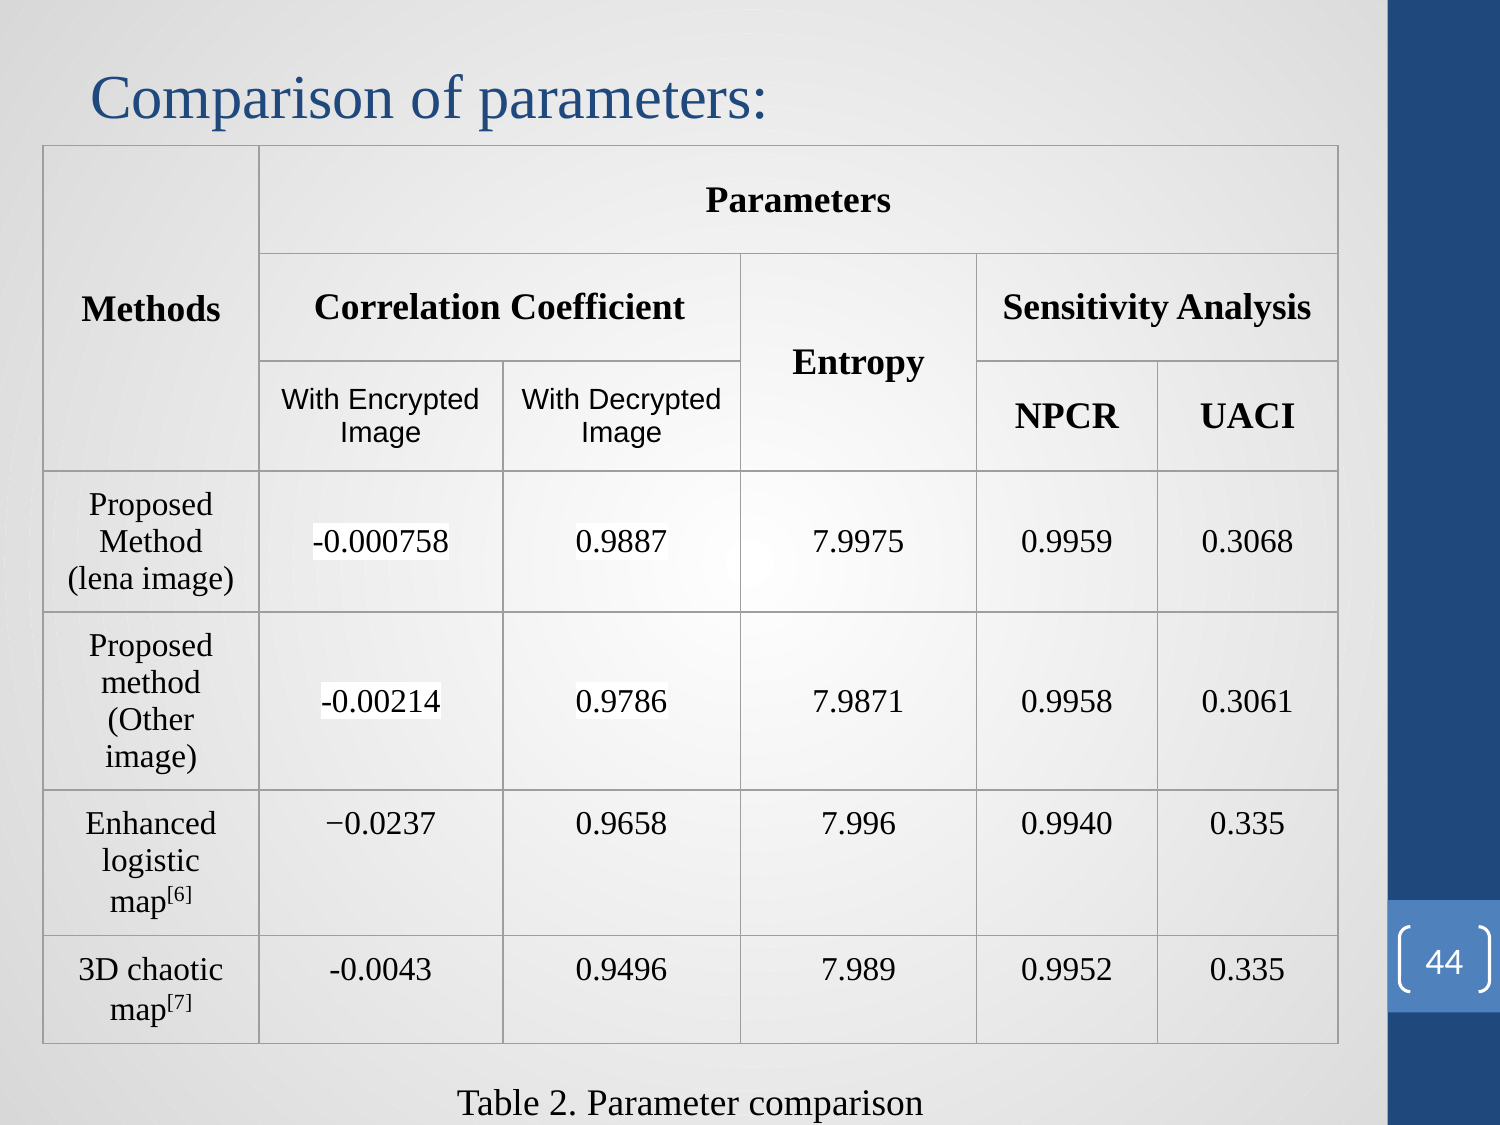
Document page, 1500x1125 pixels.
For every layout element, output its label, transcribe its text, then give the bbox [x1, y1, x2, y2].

table_cell Entropy [741, 254, 976, 470]
table_cell −0.0237 [260, 791, 502, 935]
table_cell 7.989 [741, 936, 976, 1043]
table_cell 0.9786 [504, 613, 740, 789]
table_cell 0.335 [1158, 936, 1337, 1043]
table_cell 7.996 [741, 791, 976, 935]
table_cell With Decrypted Image [504, 362, 740, 470]
table_cell NPCR [977, 362, 1157, 470]
table_cell 0.9959 [977, 472, 1157, 611]
table_cell Proposed Method (lena image) [44, 472, 258, 611]
table_cell 0.9658 [504, 791, 740, 935]
text_box Table 2. Parameter comparison [423, 1062, 958, 1125]
table_cell 0.9496 [504, 936, 740, 1043]
table_header Parameters [260, 146, 1337, 253]
table_cell 7.9871 [741, 613, 976, 789]
table_cell 7.9975 [741, 472, 976, 611]
table_cell 0.3068 [1158, 472, 1337, 611]
table_cell 0.3061 [1158, 613, 1337, 789]
table_cell Enhanced logistic map[6] [44, 791, 258, 935]
table_cell Sensitivity Analysis [977, 254, 1337, 360]
table_cell 0.9887 [504, 472, 740, 611]
table_cell With Encrypted Image [260, 362, 502, 470]
title Comparison of parameters: [75, 0, 1325, 145]
table_cell 0.9958 [977, 613, 1157, 789]
table_cell -0.000758 [260, 472, 502, 611]
table_header Methods [44, 146, 258, 470]
table_cell 0.9952 [977, 936, 1157, 1043]
table_cell 3D chaotic map[7] [44, 936, 258, 1043]
table_cell 0.9940 [977, 791, 1157, 935]
table_cell -0.0043 [260, 936, 502, 1043]
table_cell UACI [1158, 362, 1337, 470]
table_cell 0.335 [1158, 791, 1337, 935]
table_cell Correlation Coefficient [260, 254, 740, 360]
slide_number ‹#› [1397, 925, 1492, 994]
table_cell Proposed method (Other image) [44, 613, 258, 789]
table_cell -0.00214 [260, 613, 502, 789]
